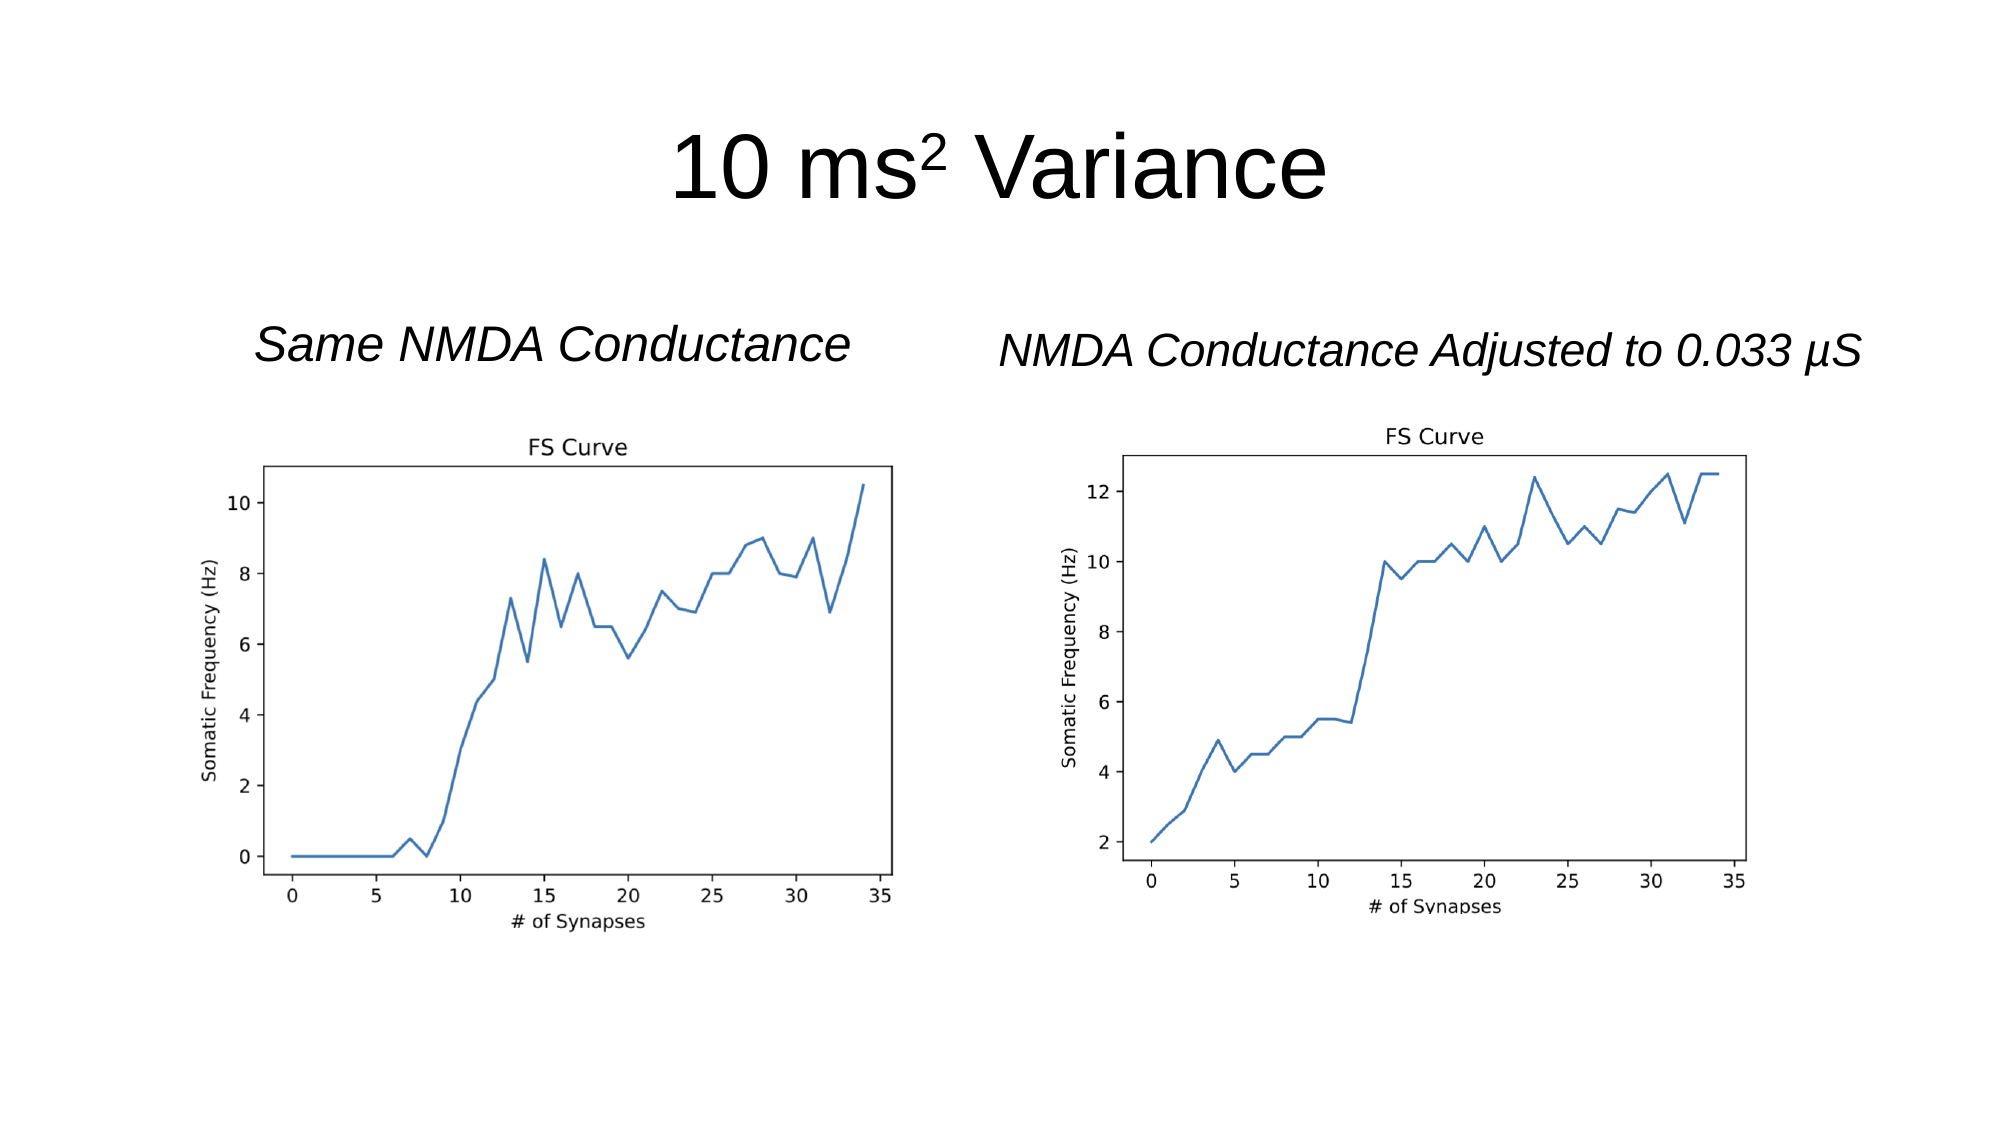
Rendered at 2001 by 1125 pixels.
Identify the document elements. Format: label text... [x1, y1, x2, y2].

title 10 ms2 Variance [137, 59, 1863, 278]
picture [1016, 415, 1807, 914]
list NMDA Conductance Adjusted to 0.033 µS [983, 318, 1984, 416]
text_box Same NMDA Conductance [238, 310, 1239, 409]
picture [180, 415, 931, 940]
